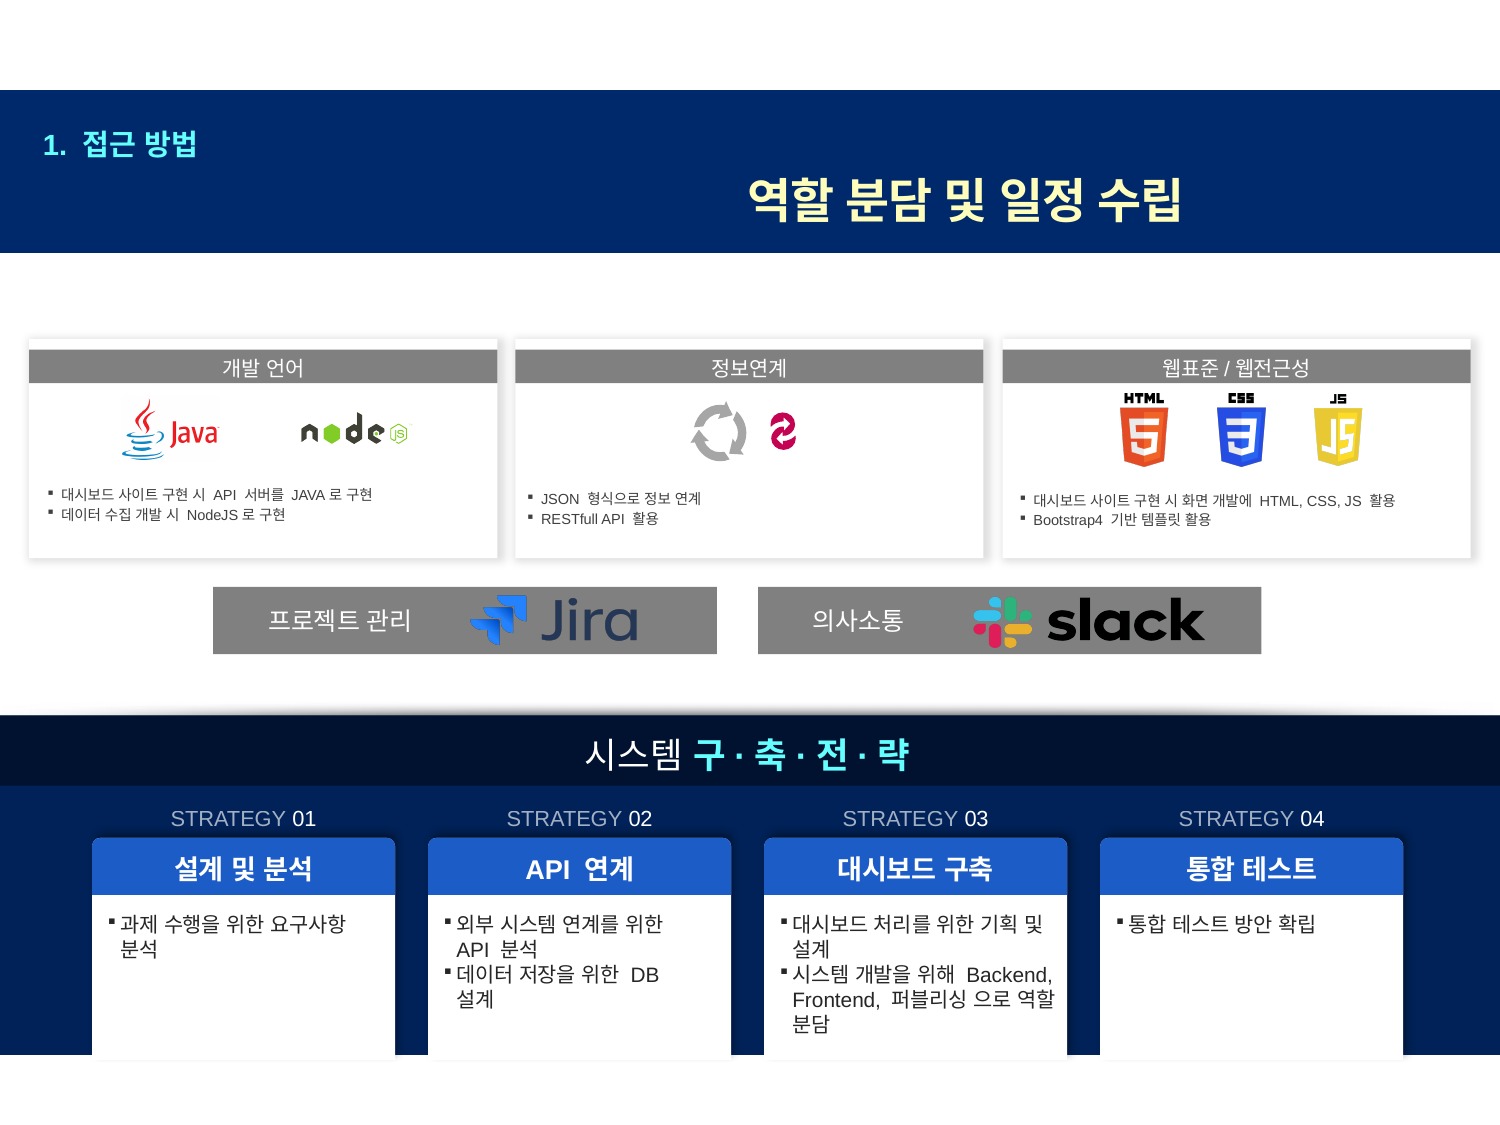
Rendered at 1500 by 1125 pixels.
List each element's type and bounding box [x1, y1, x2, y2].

text_box [39, 125, 1500, 229]
text_box [0, 89, 1500, 254]
text_box [29, 339, 1471, 559]
text_box [213, 571, 1262, 675]
text_box [0, 684, 1500, 1063]
